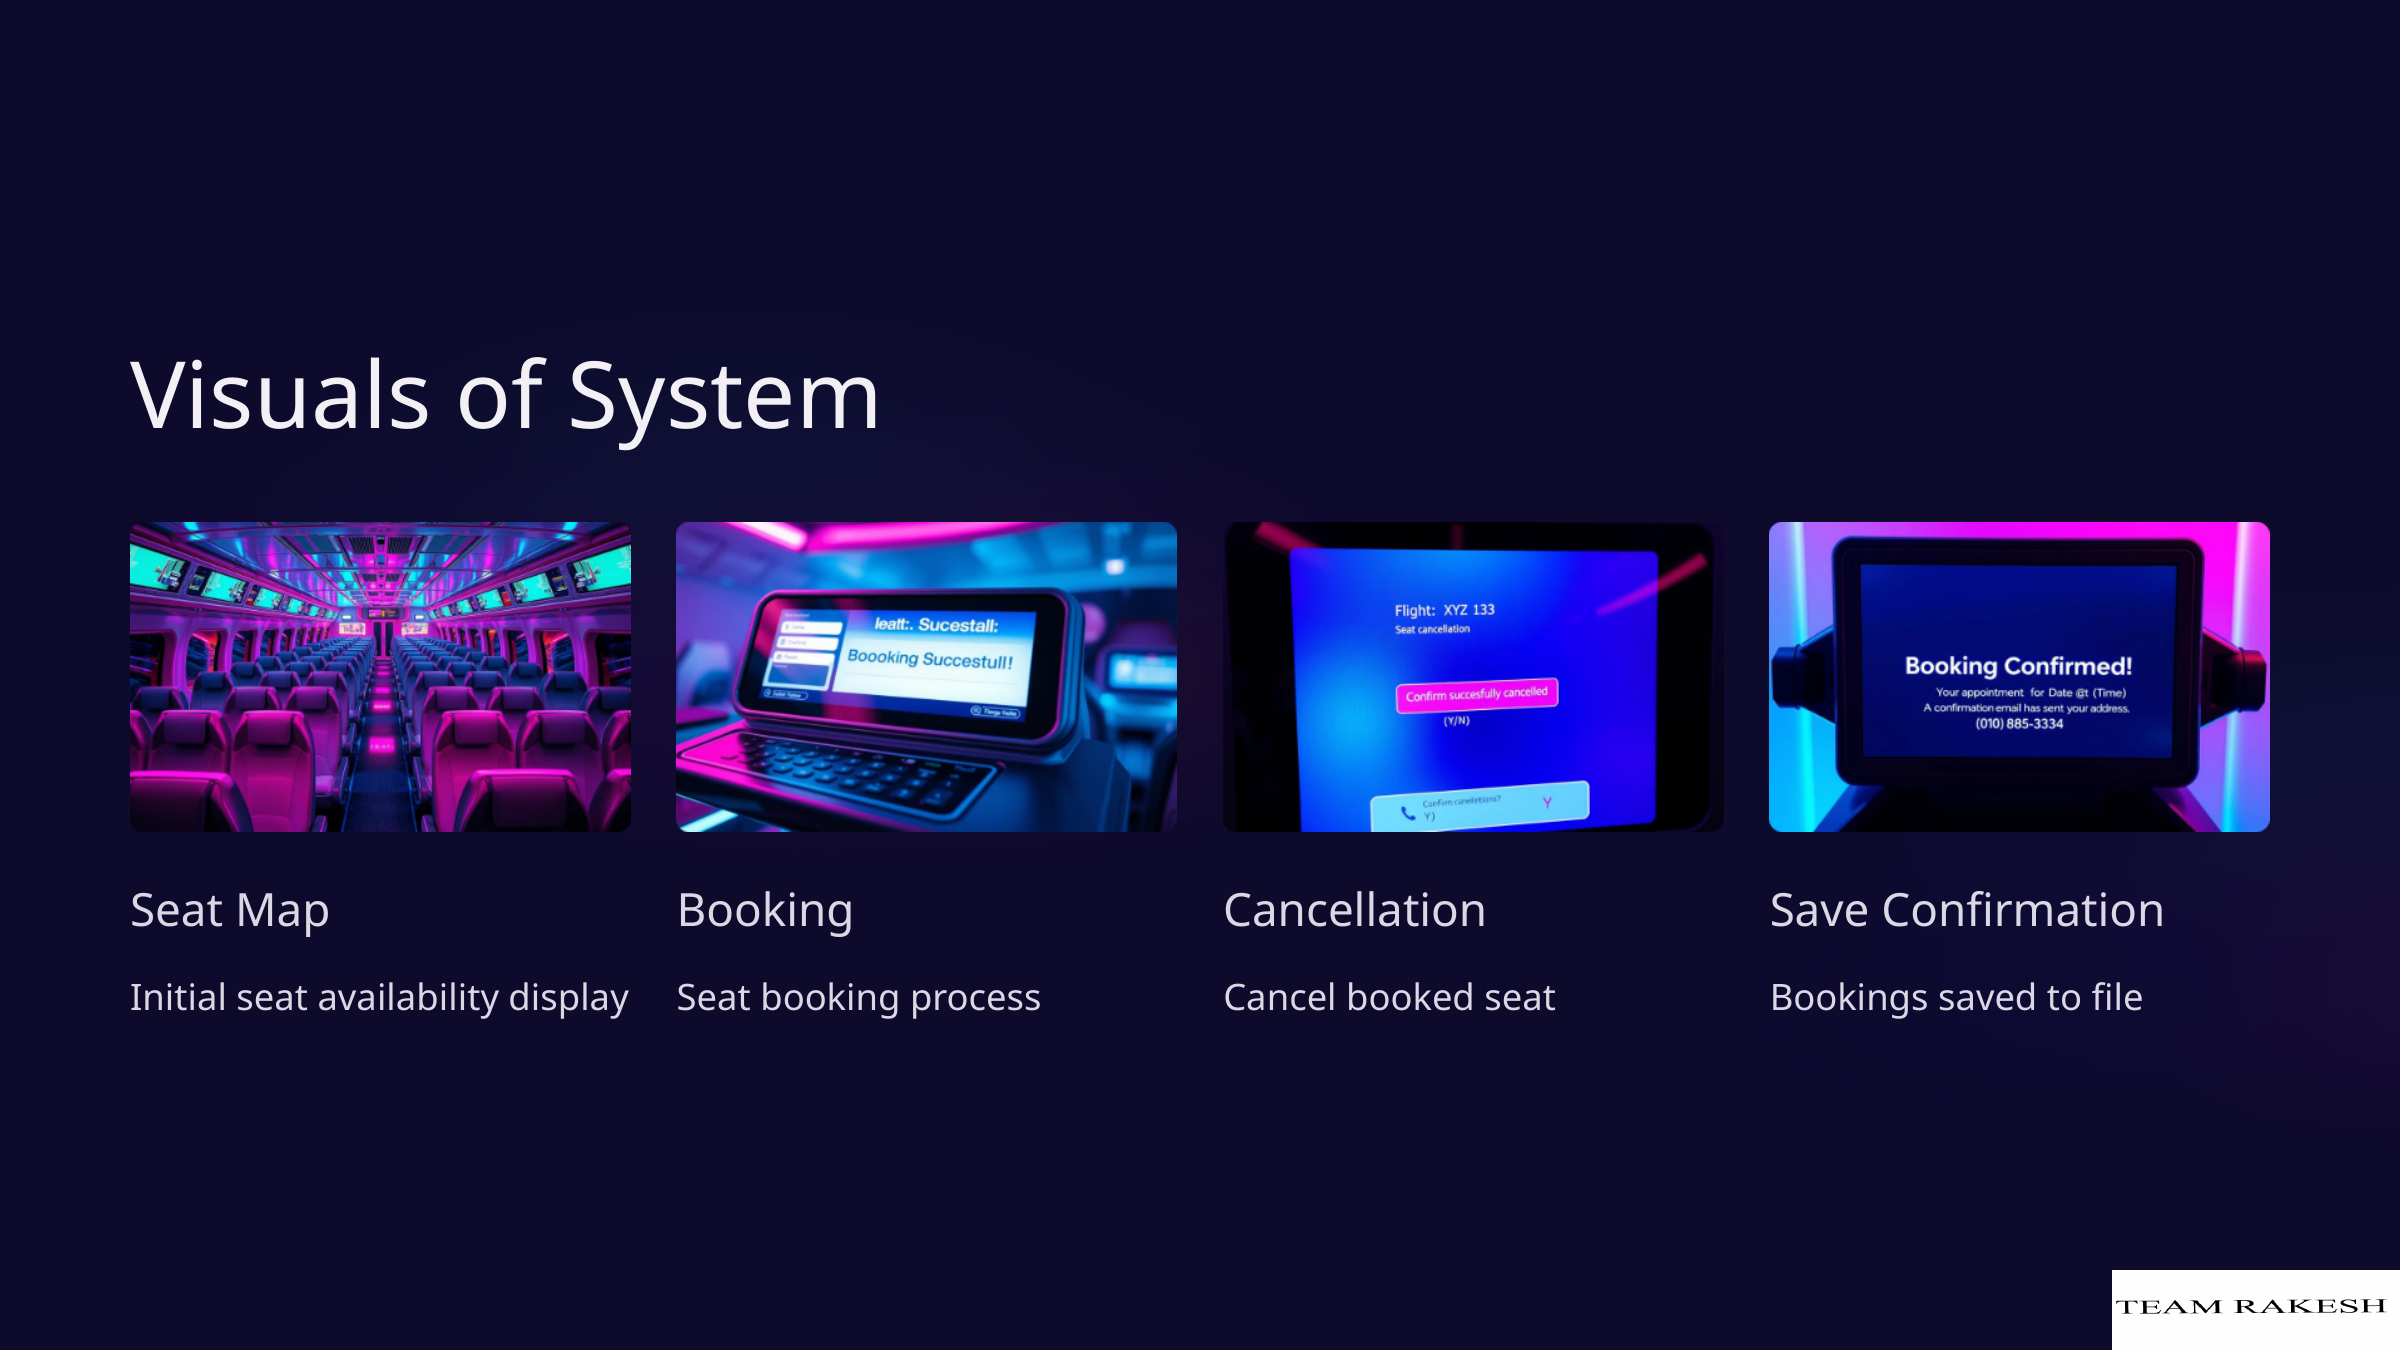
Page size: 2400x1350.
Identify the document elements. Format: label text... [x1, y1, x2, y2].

text_box Bookings saved to file [1769, 958, 2270, 1018]
text_box Initial seat availability display [130, 958, 631, 1018]
text_box Booking [676, 878, 1142, 937]
text_box Save Confirmation [1769, 878, 2235, 937]
text_box Visuals of System [130, 331, 1061, 449]
picture [2106, 1270, 2400, 1350]
picture [1769, 522, 2270, 832]
text_box Cancellation [1223, 878, 1689, 937]
picture [1223, 522, 1724, 832]
picture [130, 522, 631, 832]
text_box Cancel booked seat [1223, 958, 1724, 1018]
text_box Seat booking process [676, 958, 1177, 1018]
picture [676, 522, 1177, 832]
picture [1769, 825, 1776, 832]
text_box Seat Map [130, 878, 596, 937]
